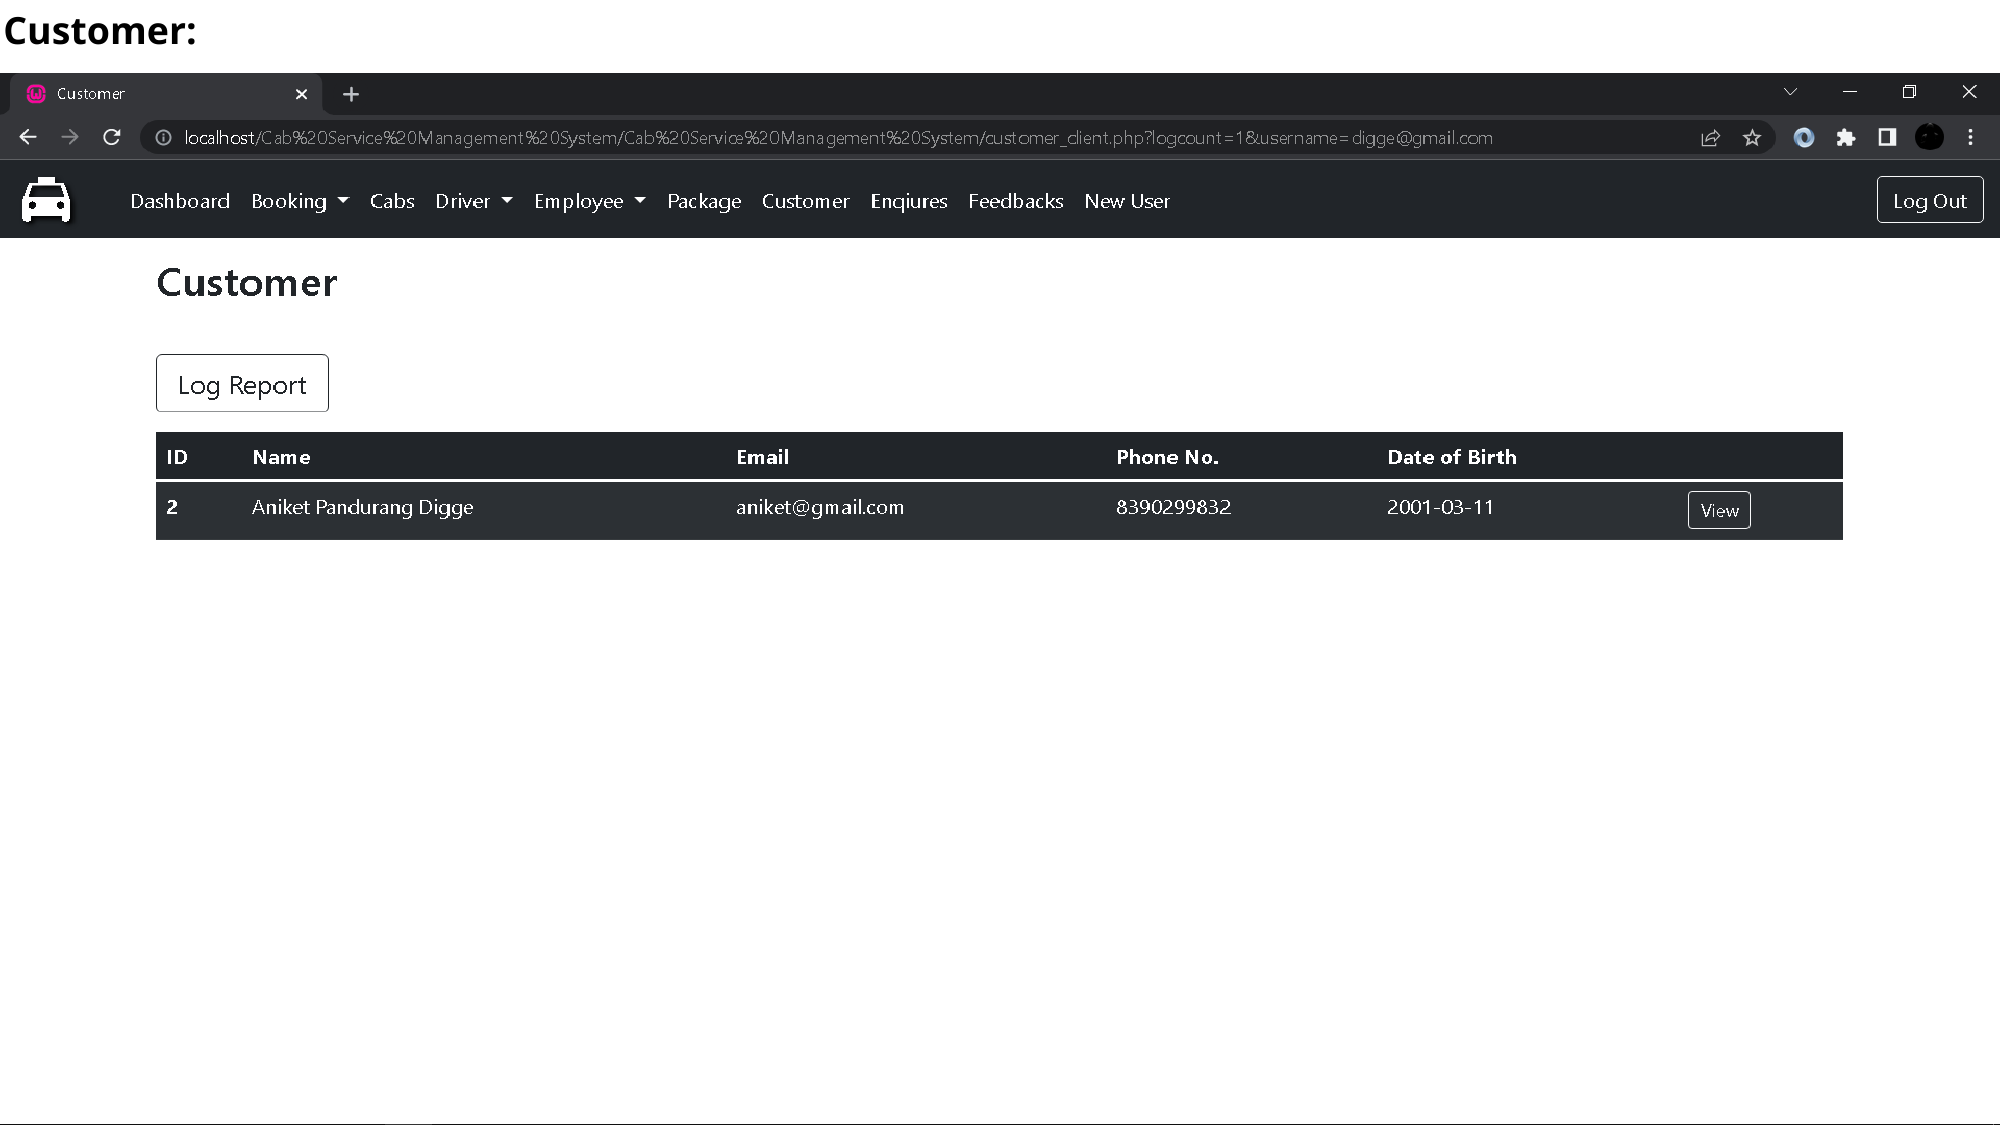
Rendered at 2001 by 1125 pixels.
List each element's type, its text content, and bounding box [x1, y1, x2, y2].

text_box Customer: [0, 0, 212, 60]
picture [0, 73, 2000, 1125]
